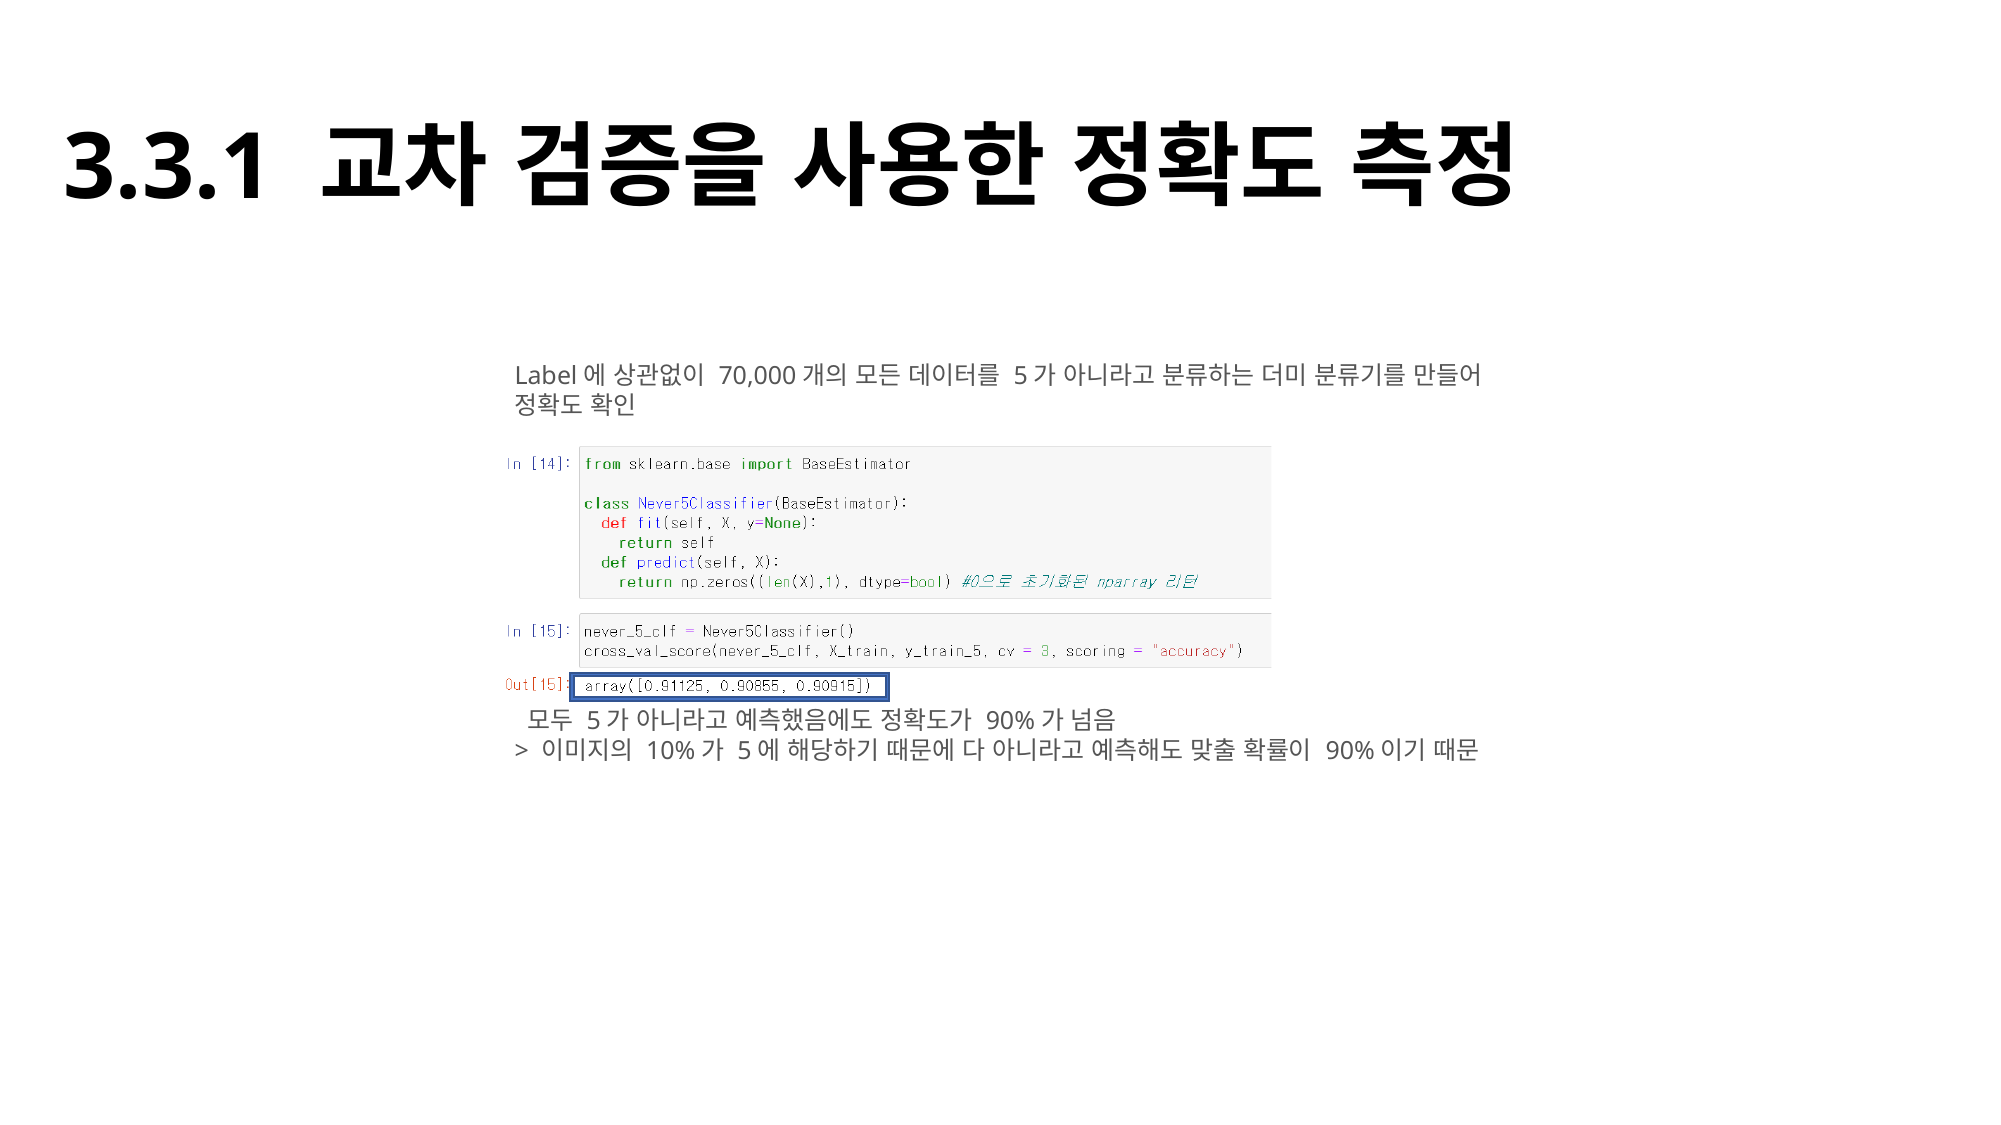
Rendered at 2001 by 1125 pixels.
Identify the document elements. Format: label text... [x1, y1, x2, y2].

title 3.3.1 교차 검증을 사용한 정확도 측정 [48, 59, 1993, 278]
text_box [499, 352, 1501, 773]
